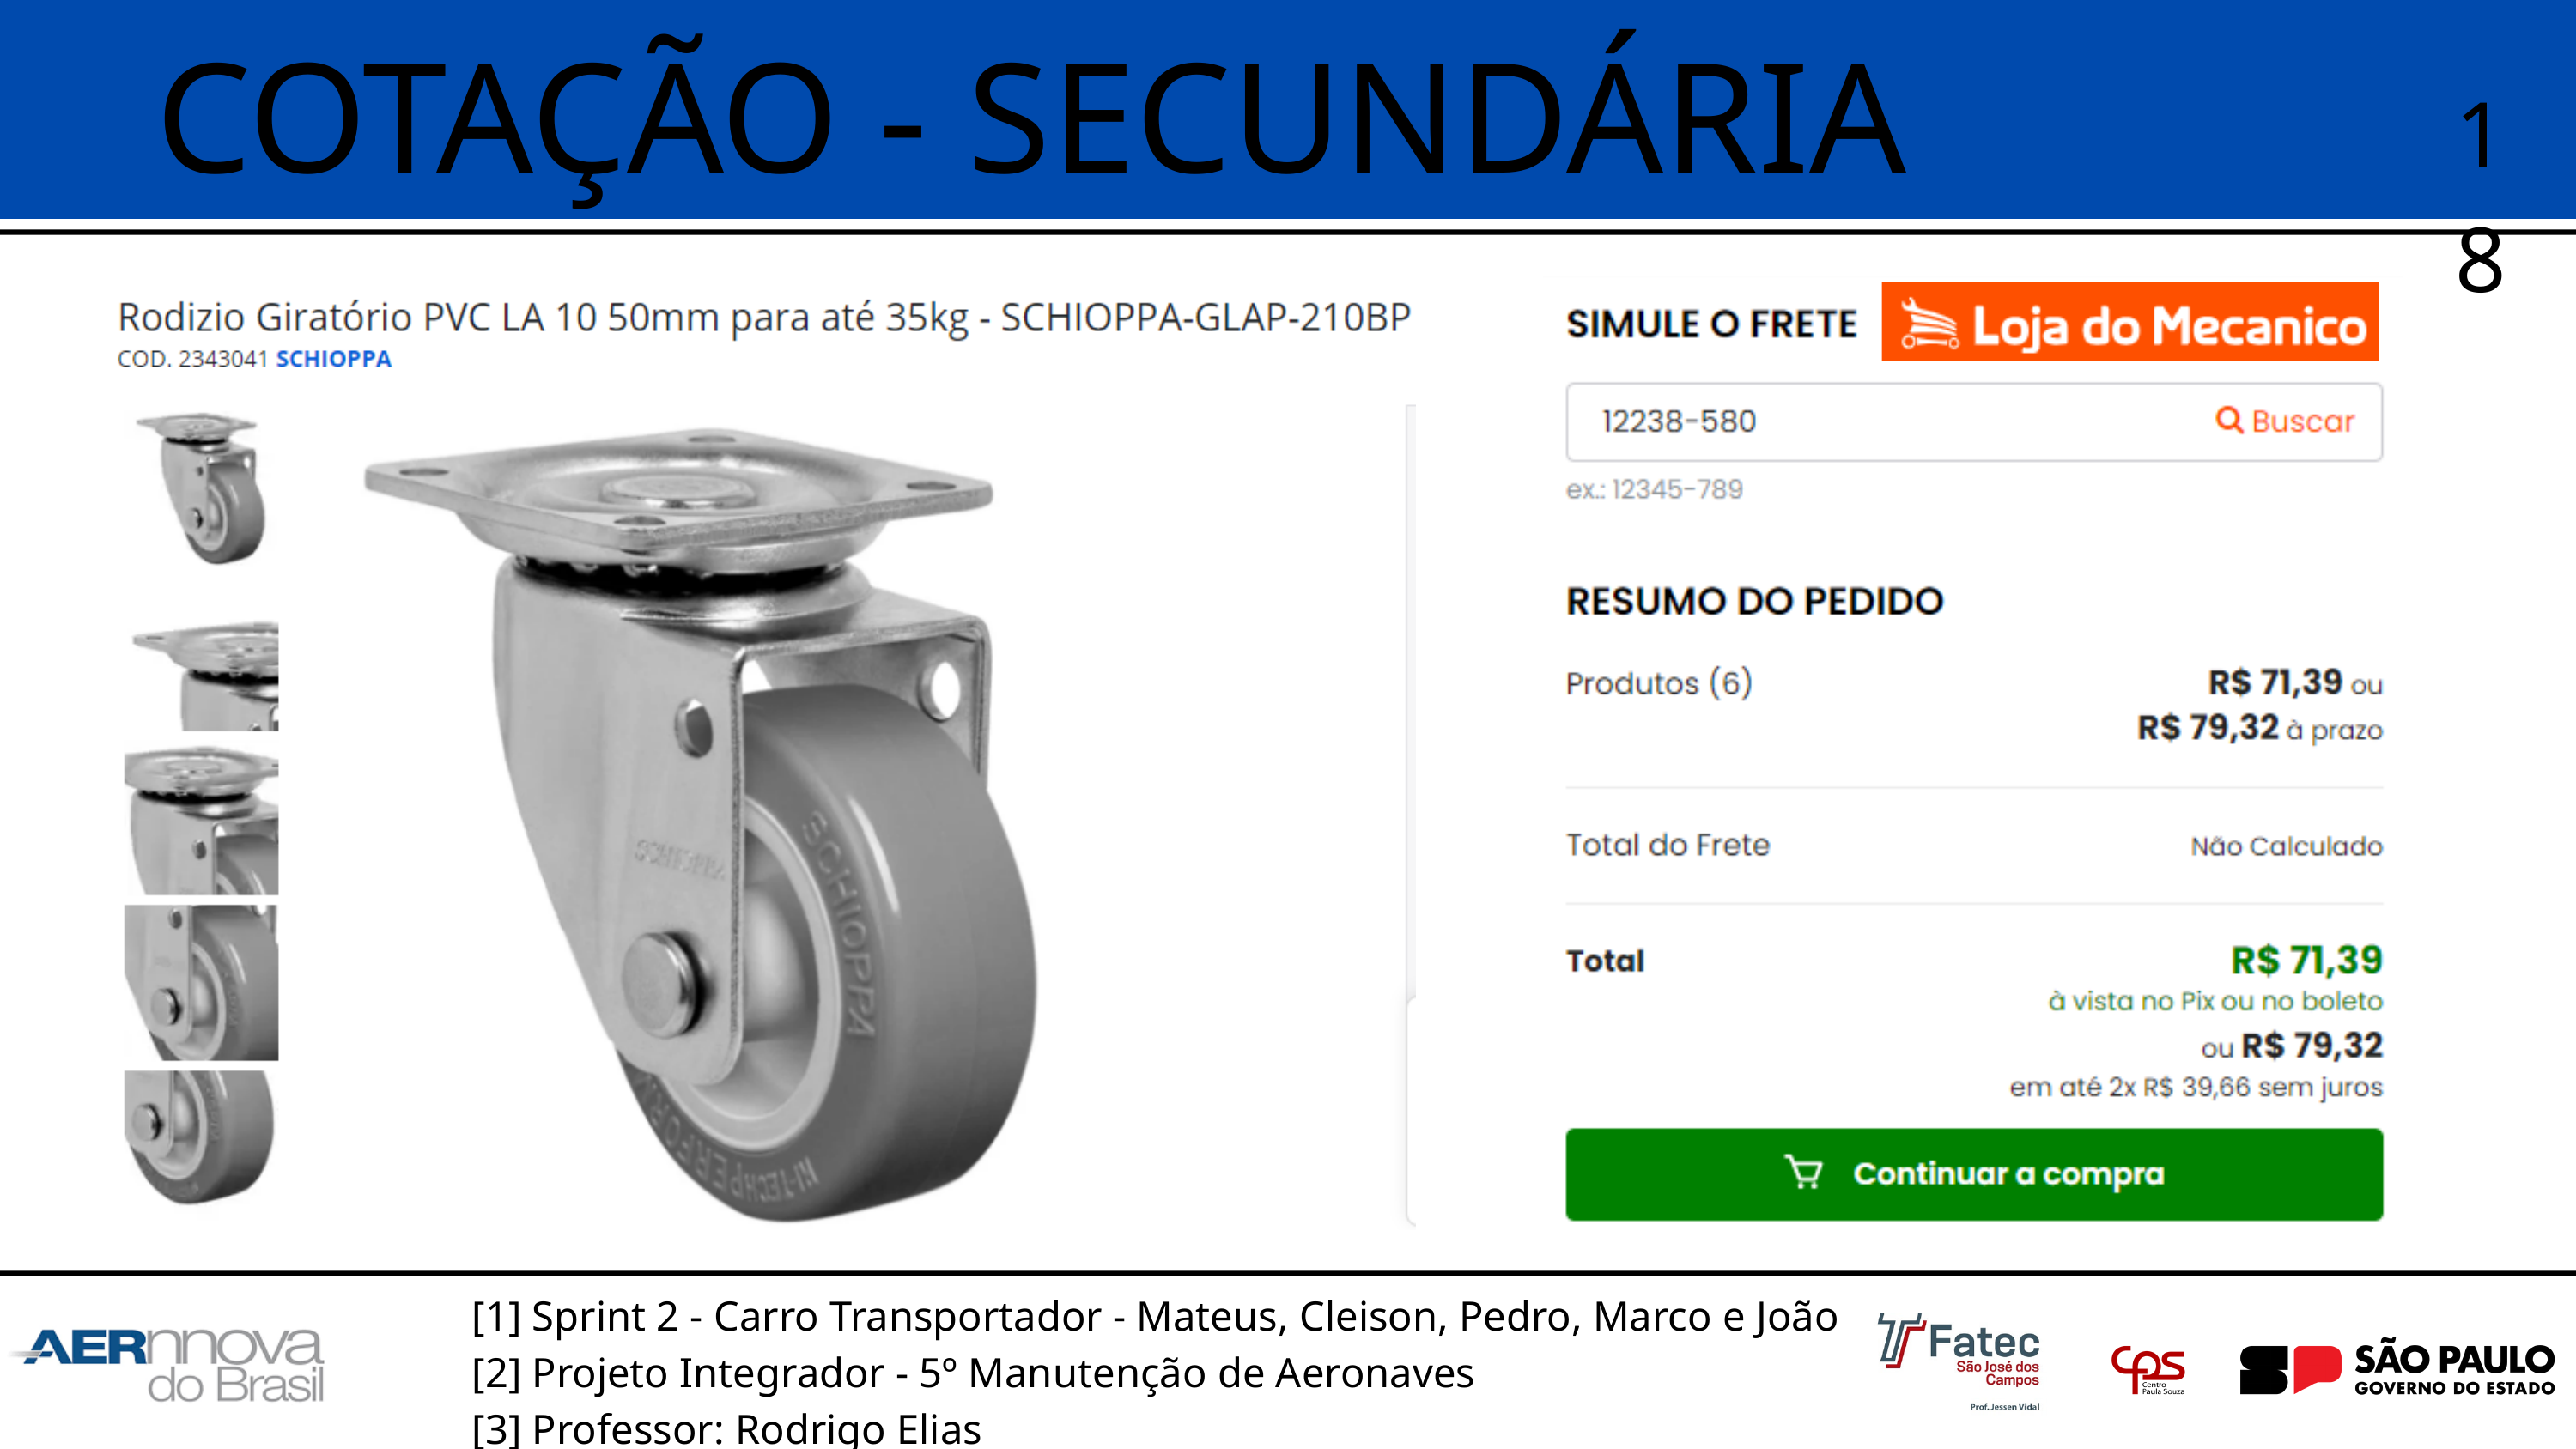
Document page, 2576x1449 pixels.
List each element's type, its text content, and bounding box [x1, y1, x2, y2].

text_box [1881, 282, 2379, 361]
text_box 18 [2430, 228, 2533, 311]
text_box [1869, 1313, 2576, 1418]
text_box [1543, 276, 2403, 1230]
text_box [97, 276, 1416, 1230]
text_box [0, 0, 2576, 220]
text_box [0, 1294, 331, 1437]
text_box [1] Sprint 2 - Carro Transportador - Mateus, Cleison, Pedro, Marco e João [2] Projeto Integrador - 5º Manutenção de Aeronaves [3] Professor: Rodrigo Elias [471, 1282, 1870, 1449]
